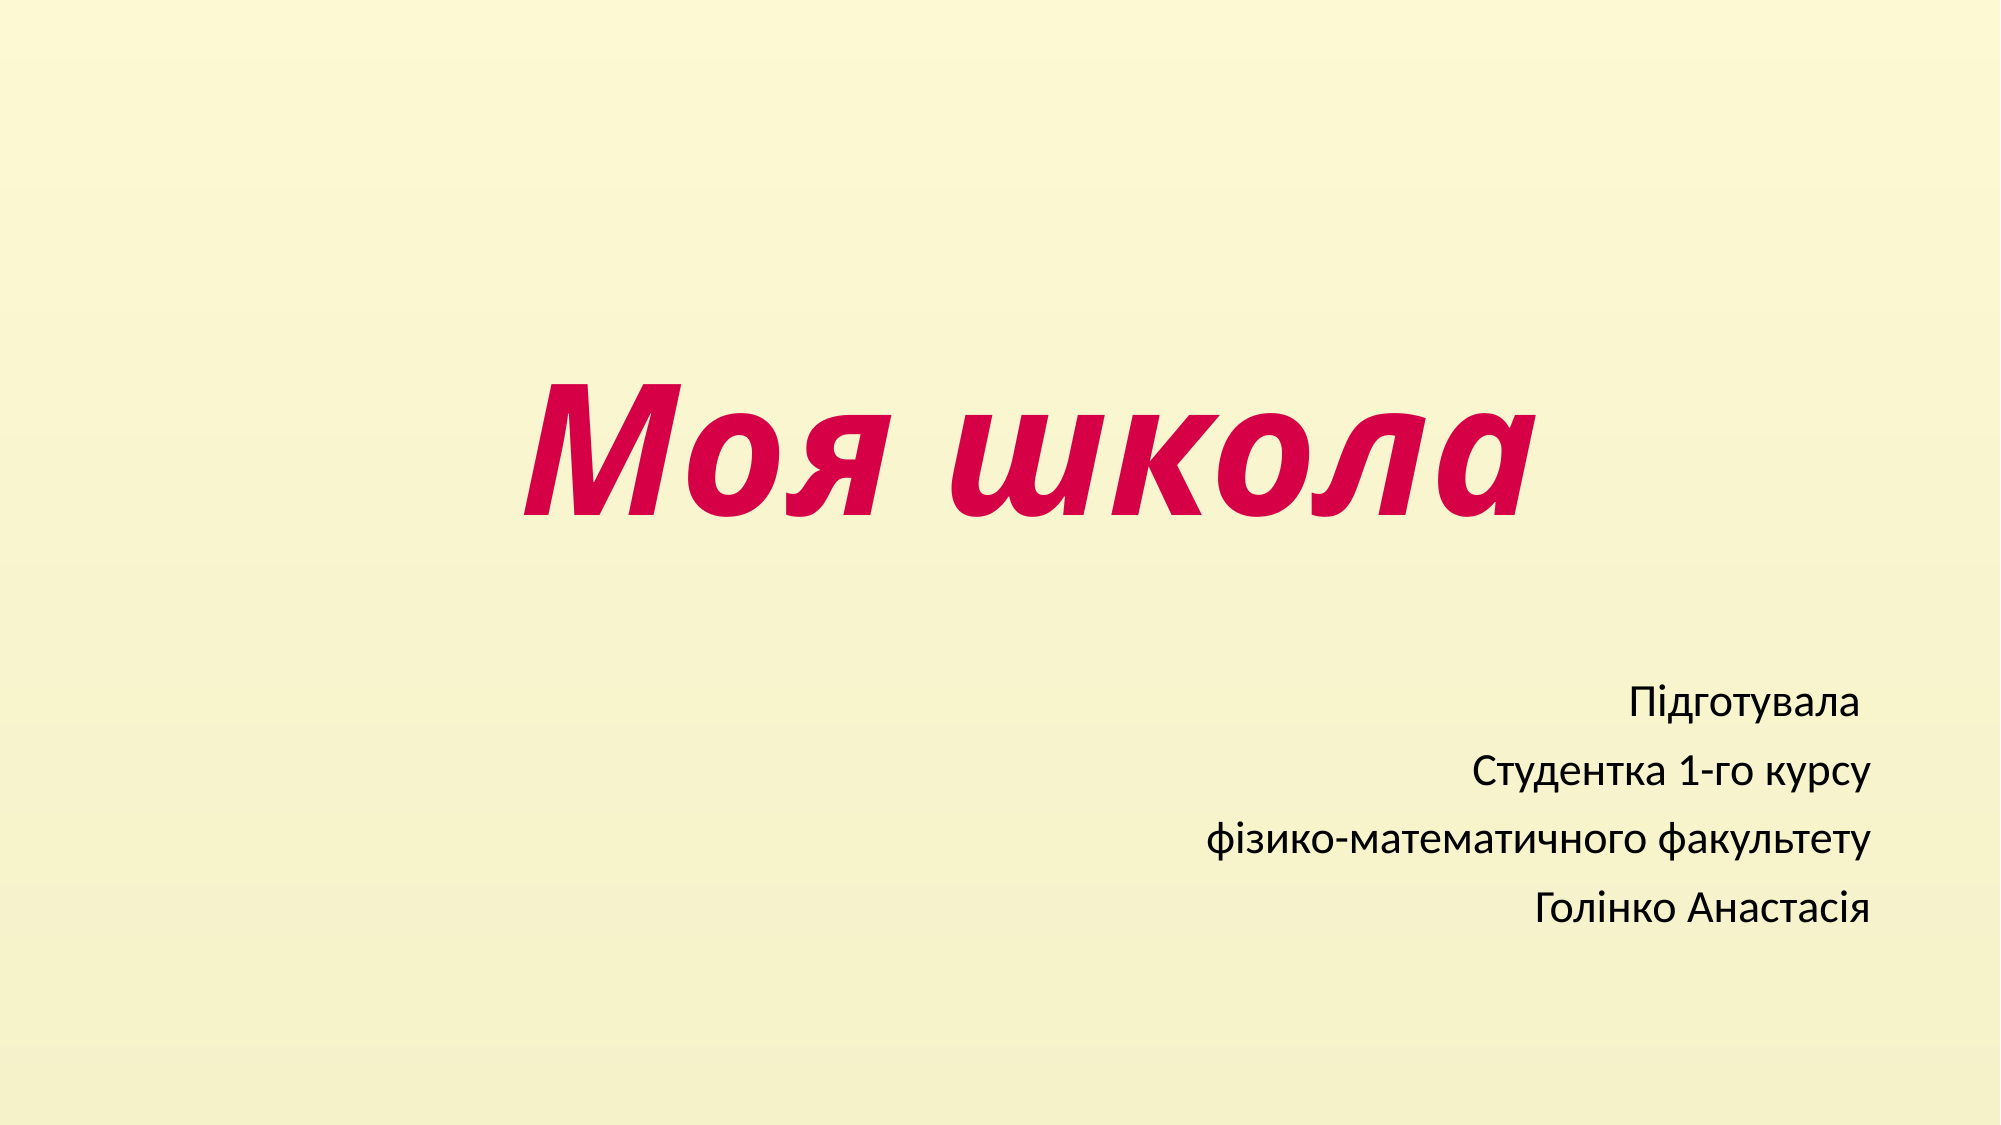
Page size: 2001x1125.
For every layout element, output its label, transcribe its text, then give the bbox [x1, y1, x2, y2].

title Моя школа [249, 184, 1810, 563]
subtitle Підготувала Студентка 1-го курсу фізико-математичного факультету Голінко Анастасія [386, 669, 1887, 941]
